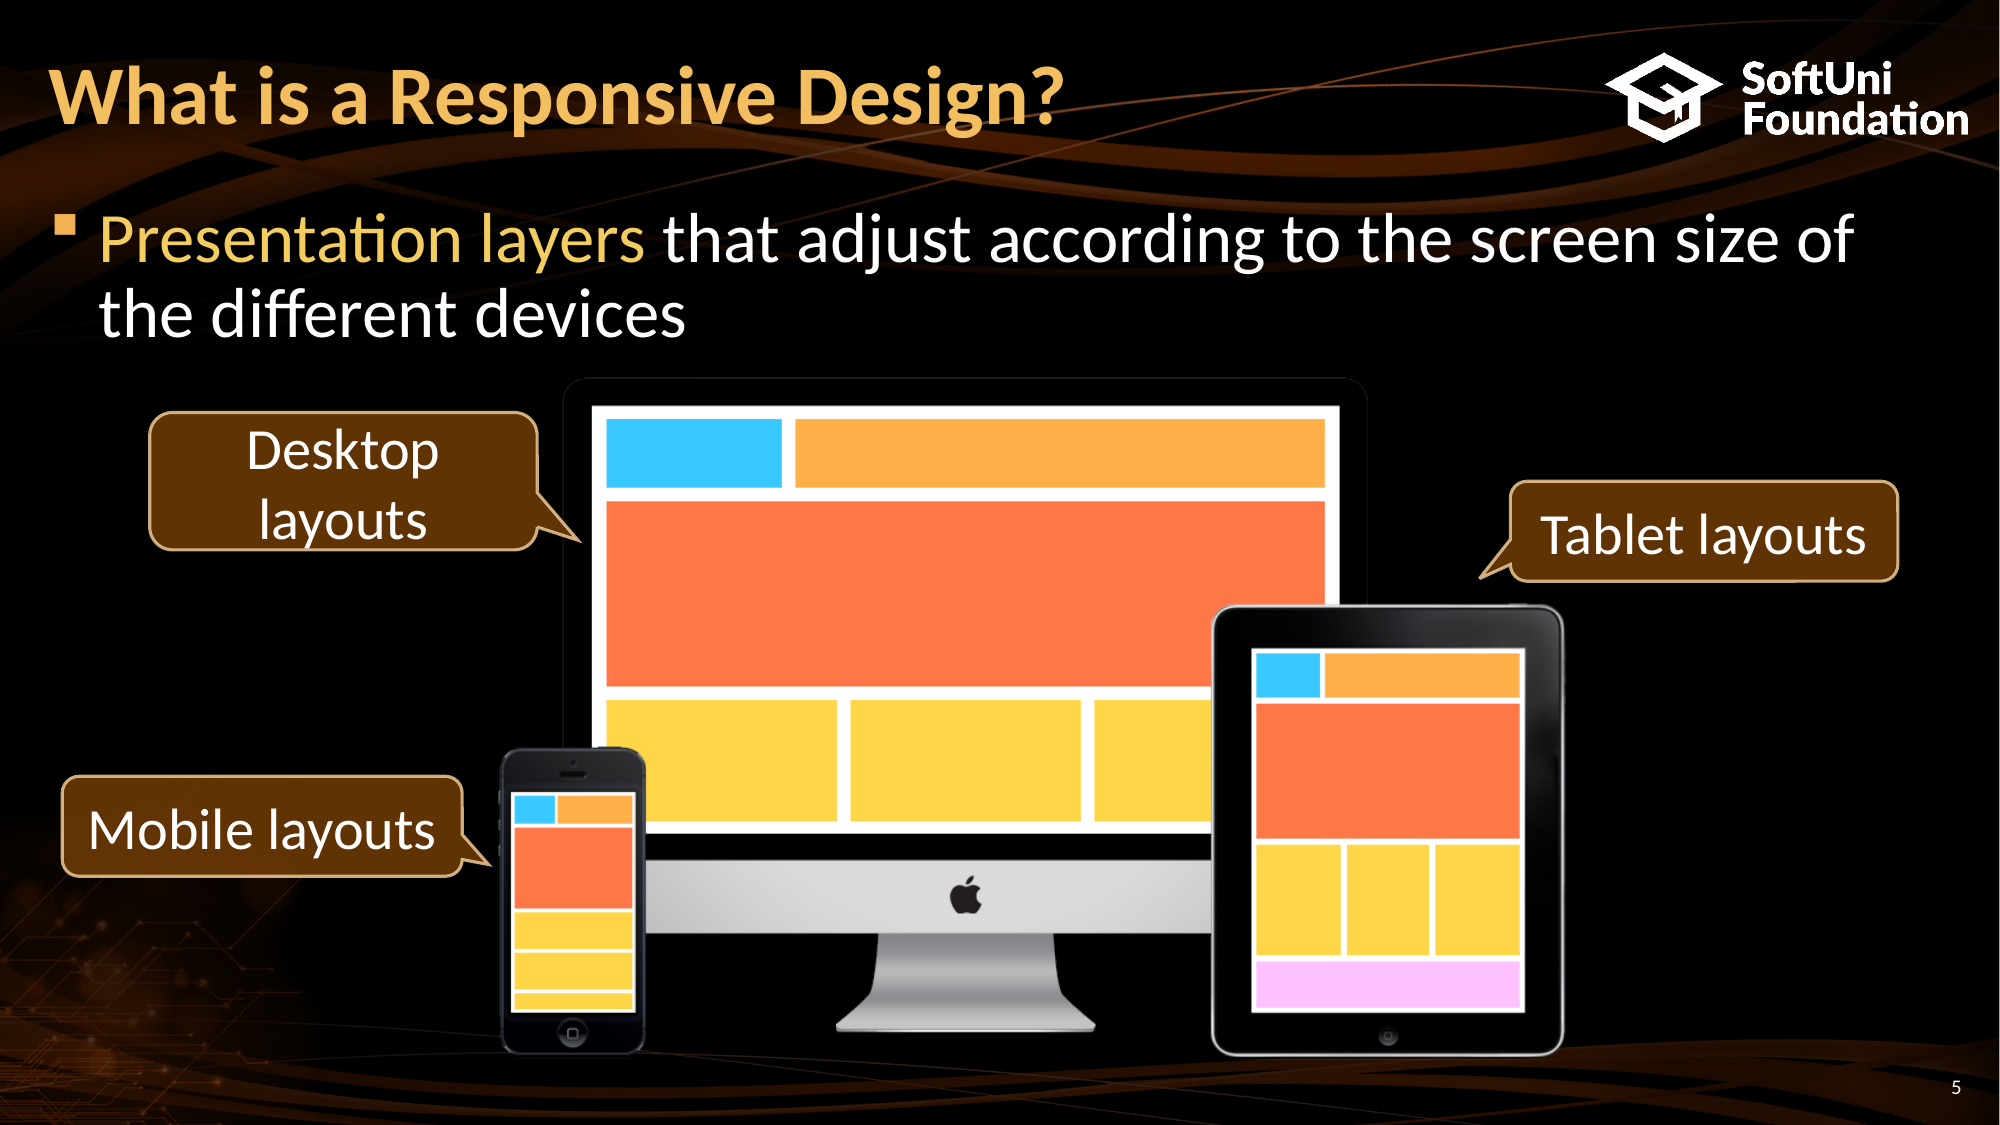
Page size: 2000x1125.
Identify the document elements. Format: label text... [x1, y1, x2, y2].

title What is a Responsive Design? [30, 6, 1602, 189]
list Presentation layers that adjust according to the screen size of the different devices [31, 195, 1968, 1103]
text_box Tablet layouts [1770, 480, 1899, 583]
text_box Desktop layouts [148, 411, 299, 551]
text_box Mobile layouts [61, 775, 299, 878]
slide_number 5 [1897, 1070, 1968, 1103]
picture [0, 0, 2000, 1125]
